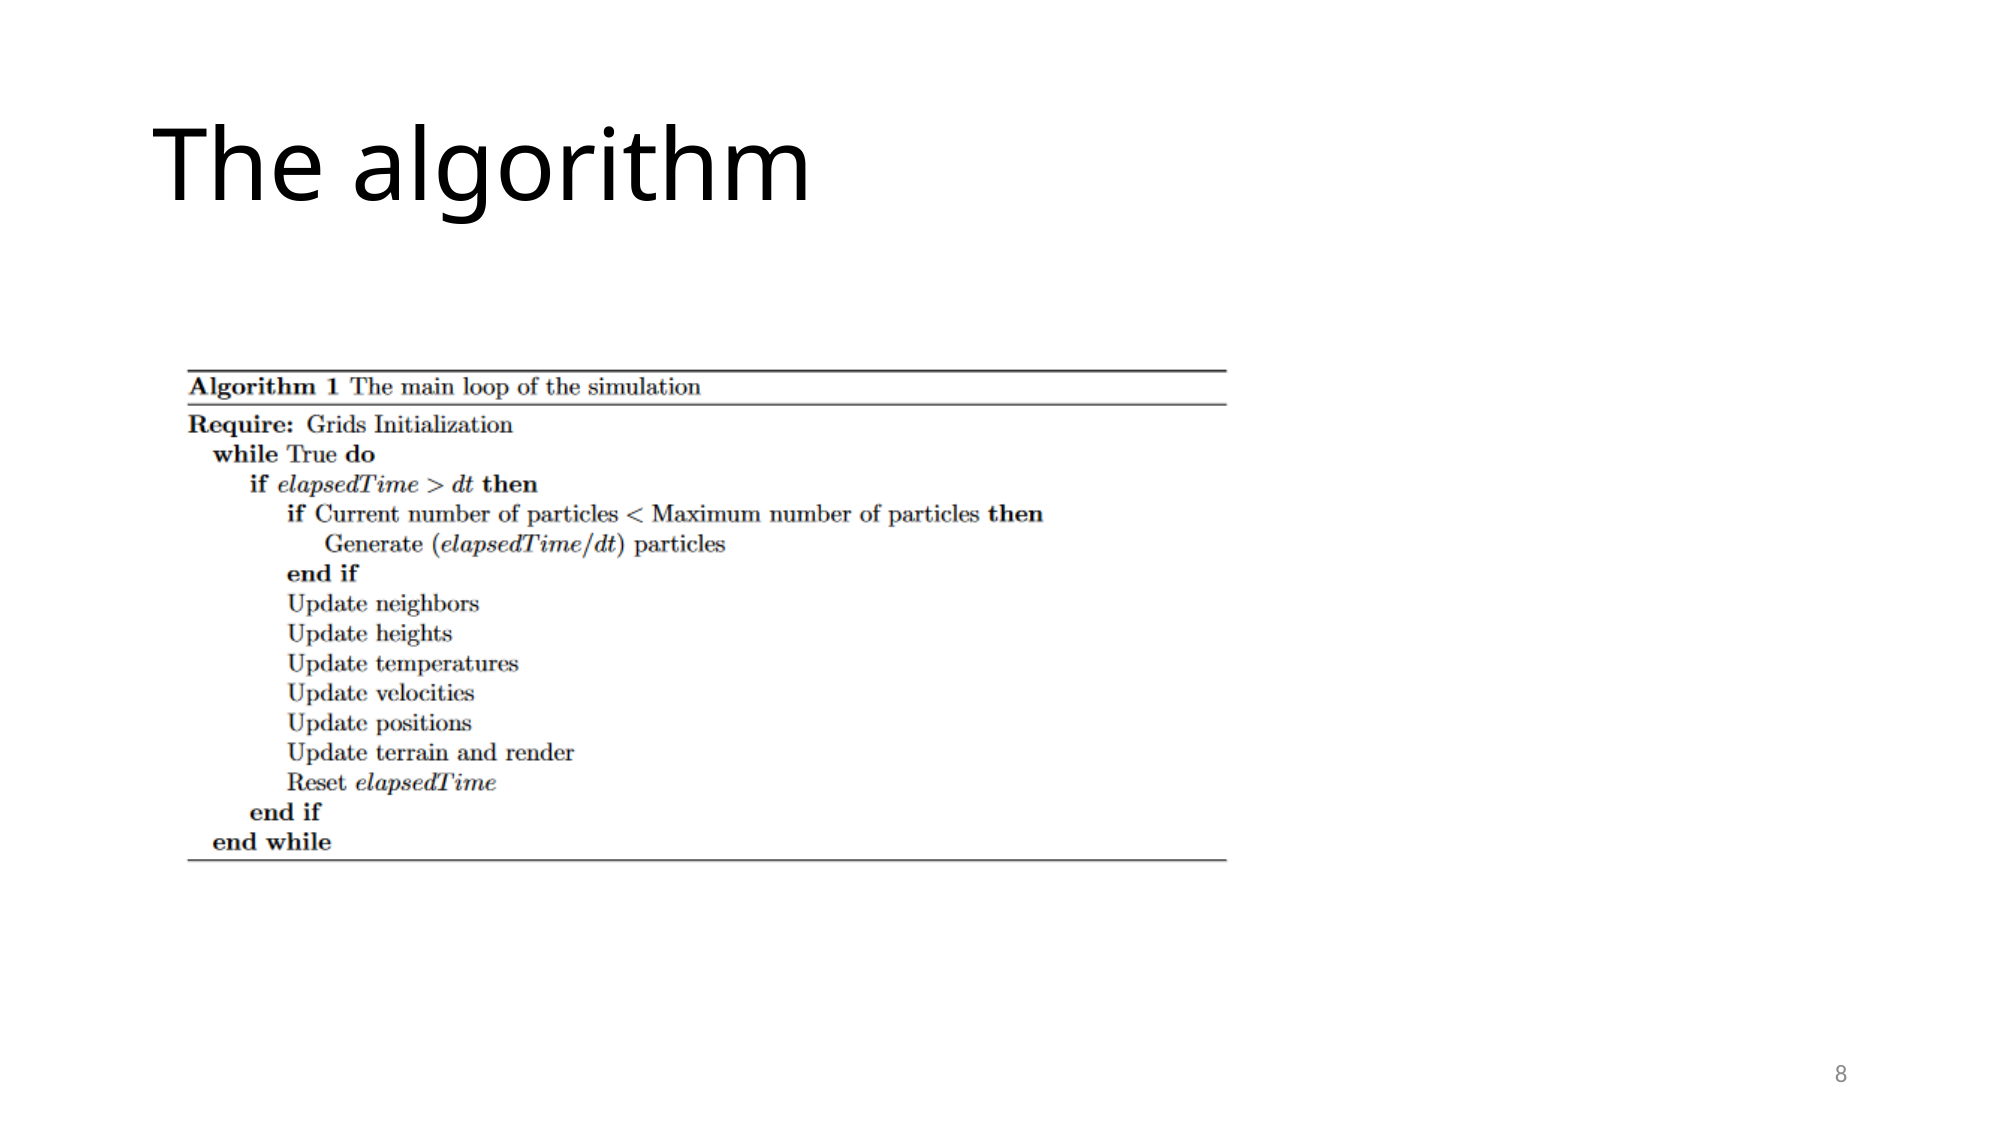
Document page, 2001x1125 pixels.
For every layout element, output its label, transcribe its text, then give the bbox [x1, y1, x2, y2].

picture [179, 361, 1249, 873]
slide_number 8 [1412, 1042, 1863, 1103]
title The algorithm [137, 59, 1863, 278]
